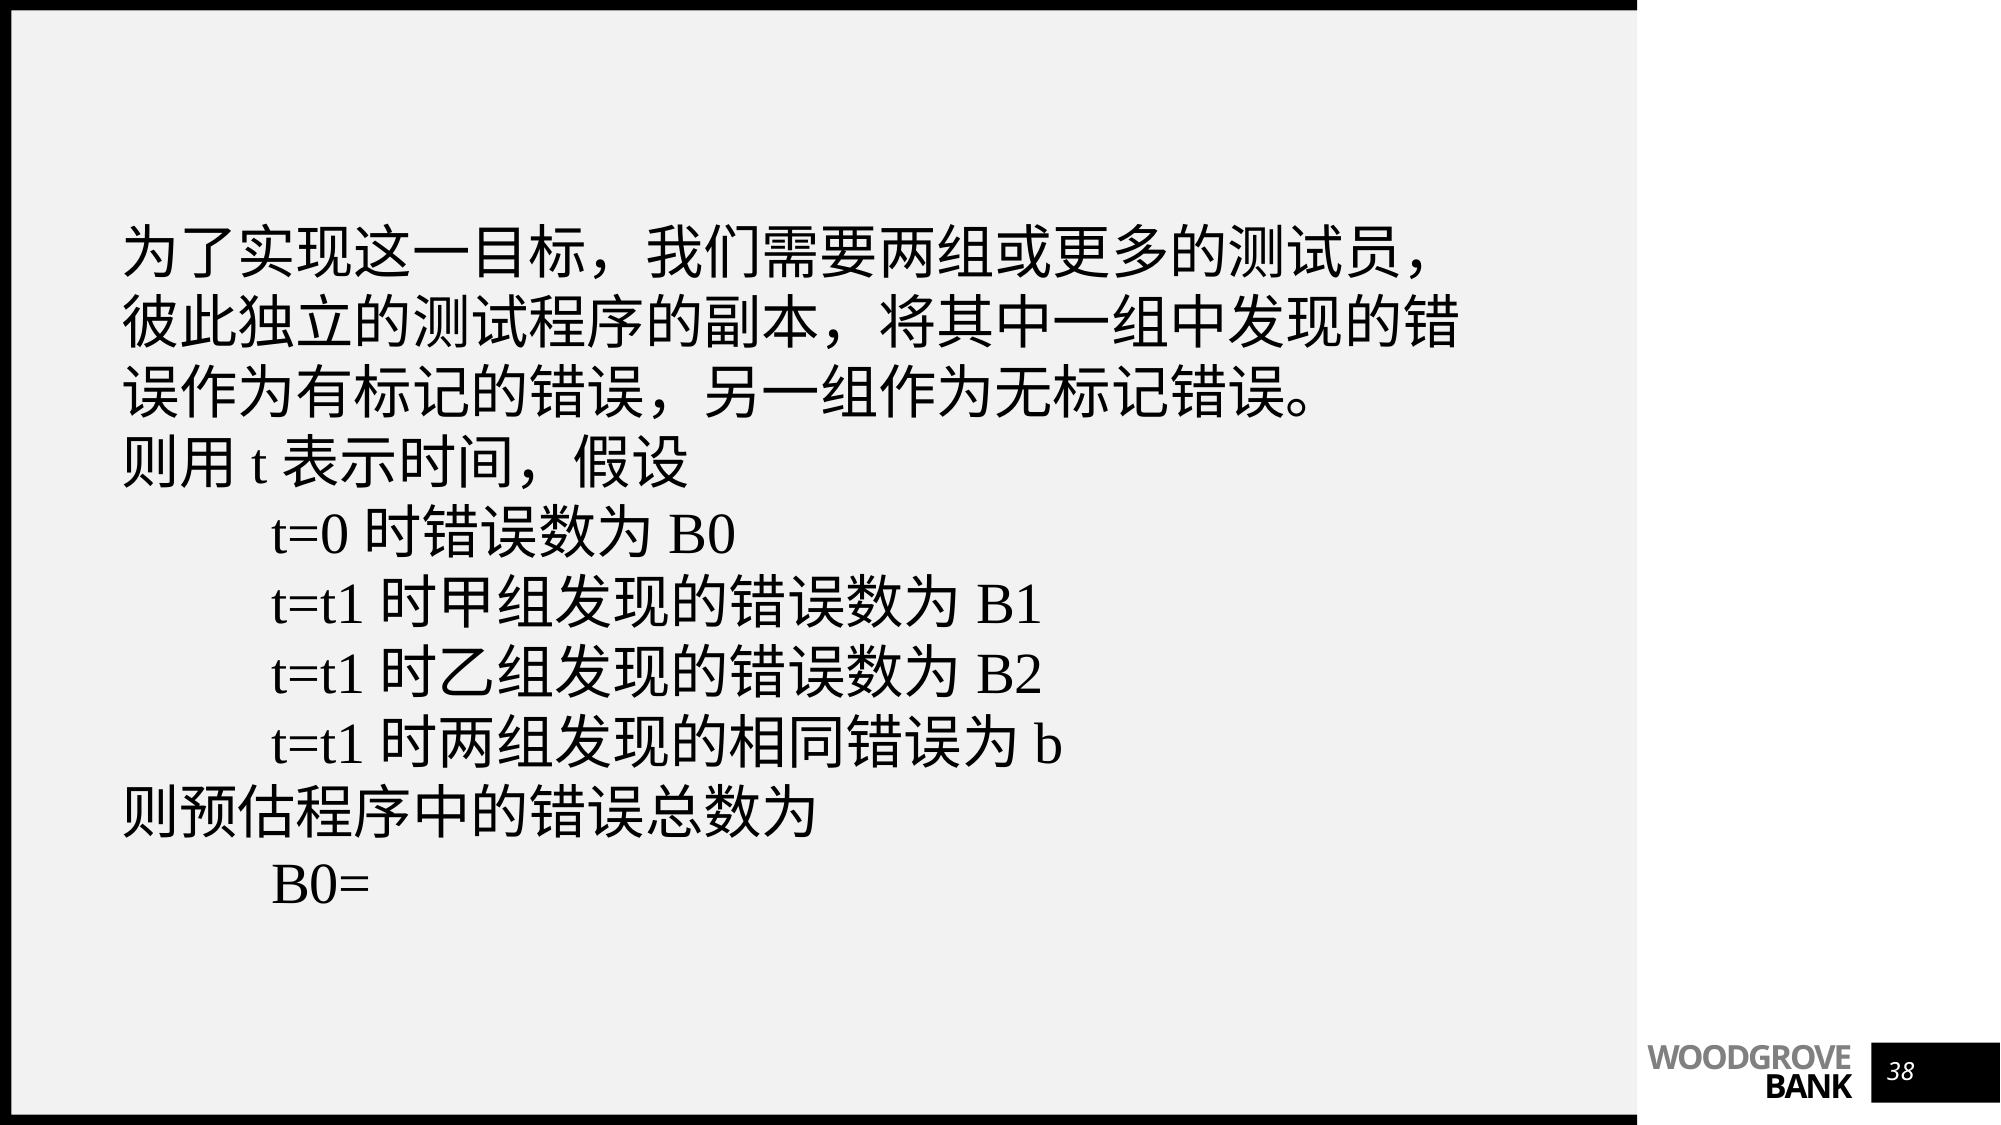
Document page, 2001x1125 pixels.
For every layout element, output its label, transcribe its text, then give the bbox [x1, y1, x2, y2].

slide_number 38 [1877, 1050, 1924, 1096]
